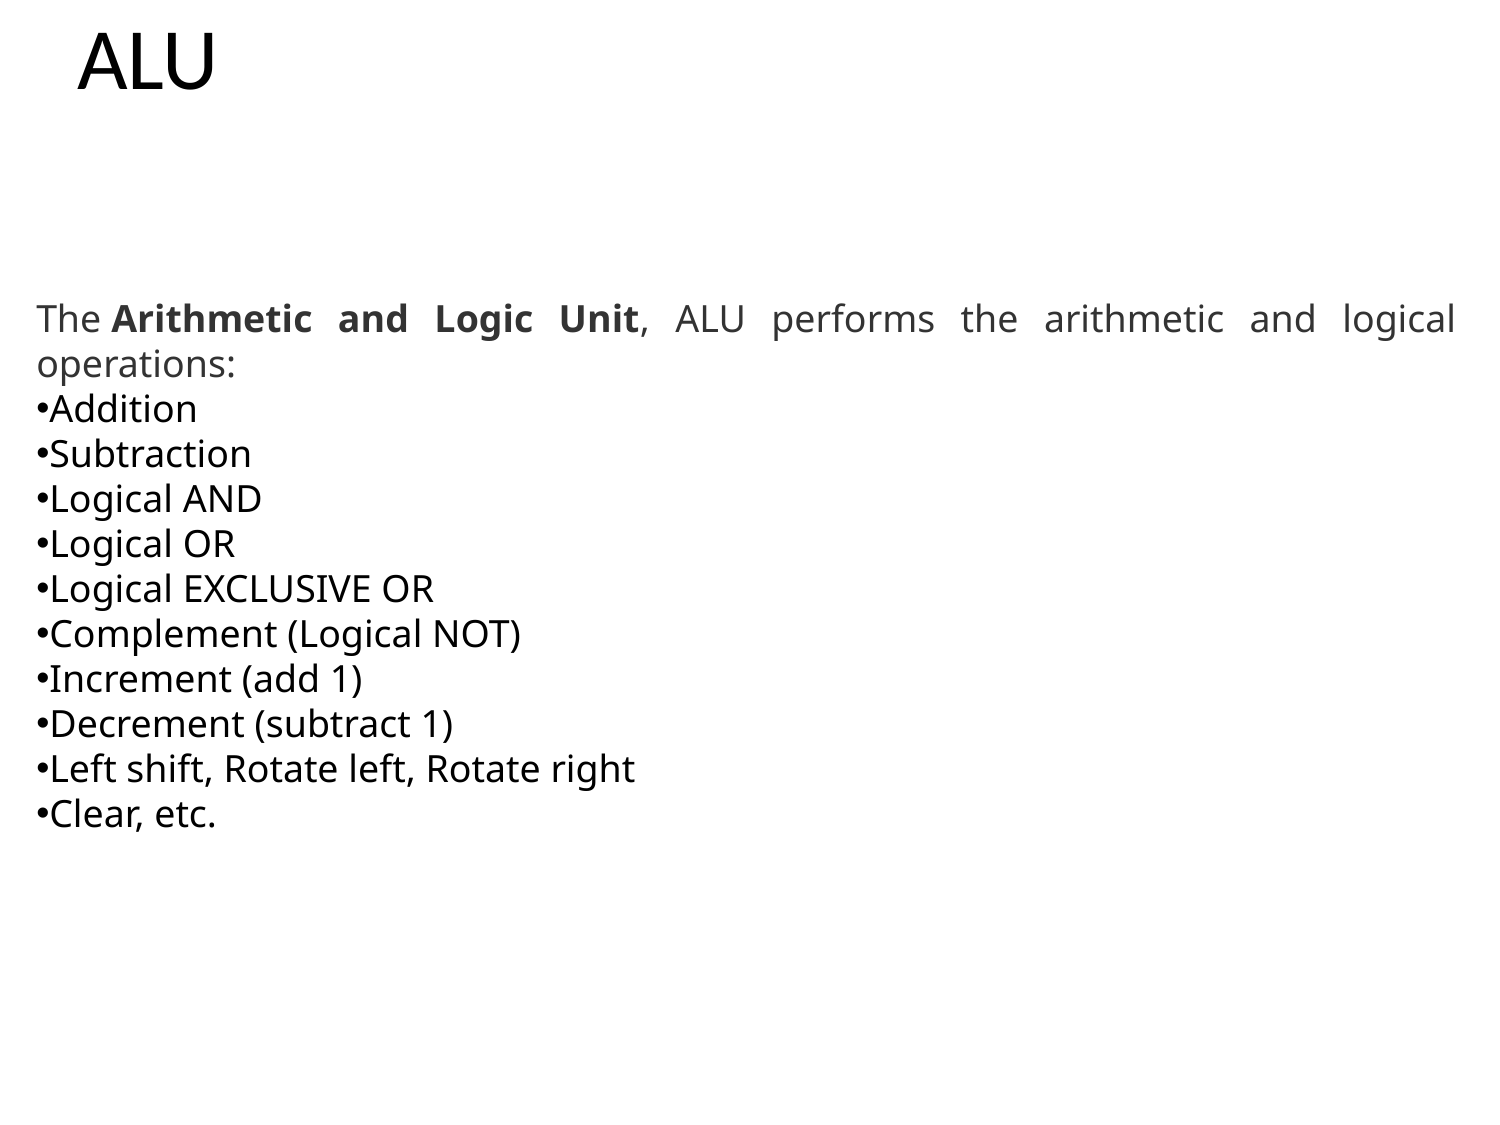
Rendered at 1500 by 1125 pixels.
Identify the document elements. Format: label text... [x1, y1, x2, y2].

title ALU [77, 1, 1417, 190]
list The Arithmetic and Logic Unit, ALU performs the arithmetic and logical operations: Addition Subtraction Logical AND Logical OR Logical EXCLUSIVE OR Complement (Logical NOT) Increment (add 1) Decrement (subtract 1) Left shift, Rotate left, Rotate right Clear, etc. [36, 249, 1457, 926]
